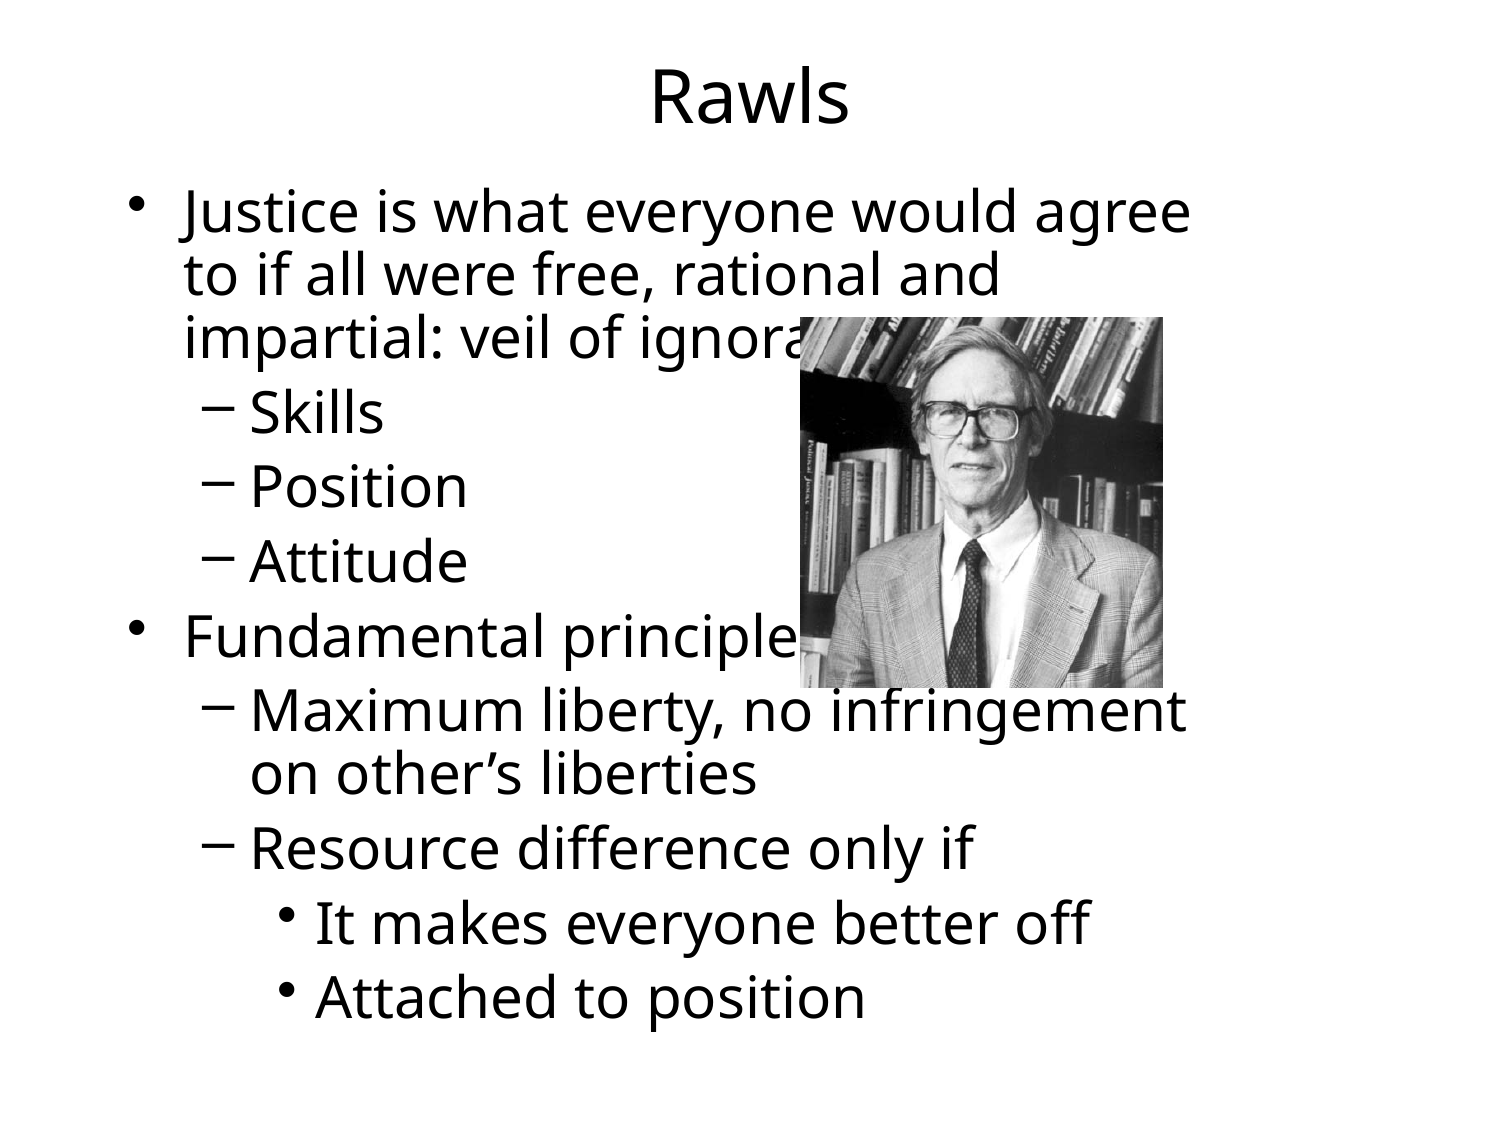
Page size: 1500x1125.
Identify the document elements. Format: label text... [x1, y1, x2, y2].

picture [799, 317, 1163, 688]
title Rawls [112, 0, 1388, 188]
list Justice is what everyone would agree to if all were free, rational and impartial: veil of ignorance Skills Position Attitude Fundamental principles Maximum liberty, no infringement on other’s liberties Resource difference only if It makes everyone better off Attached to position [112, 174, 1263, 851]
